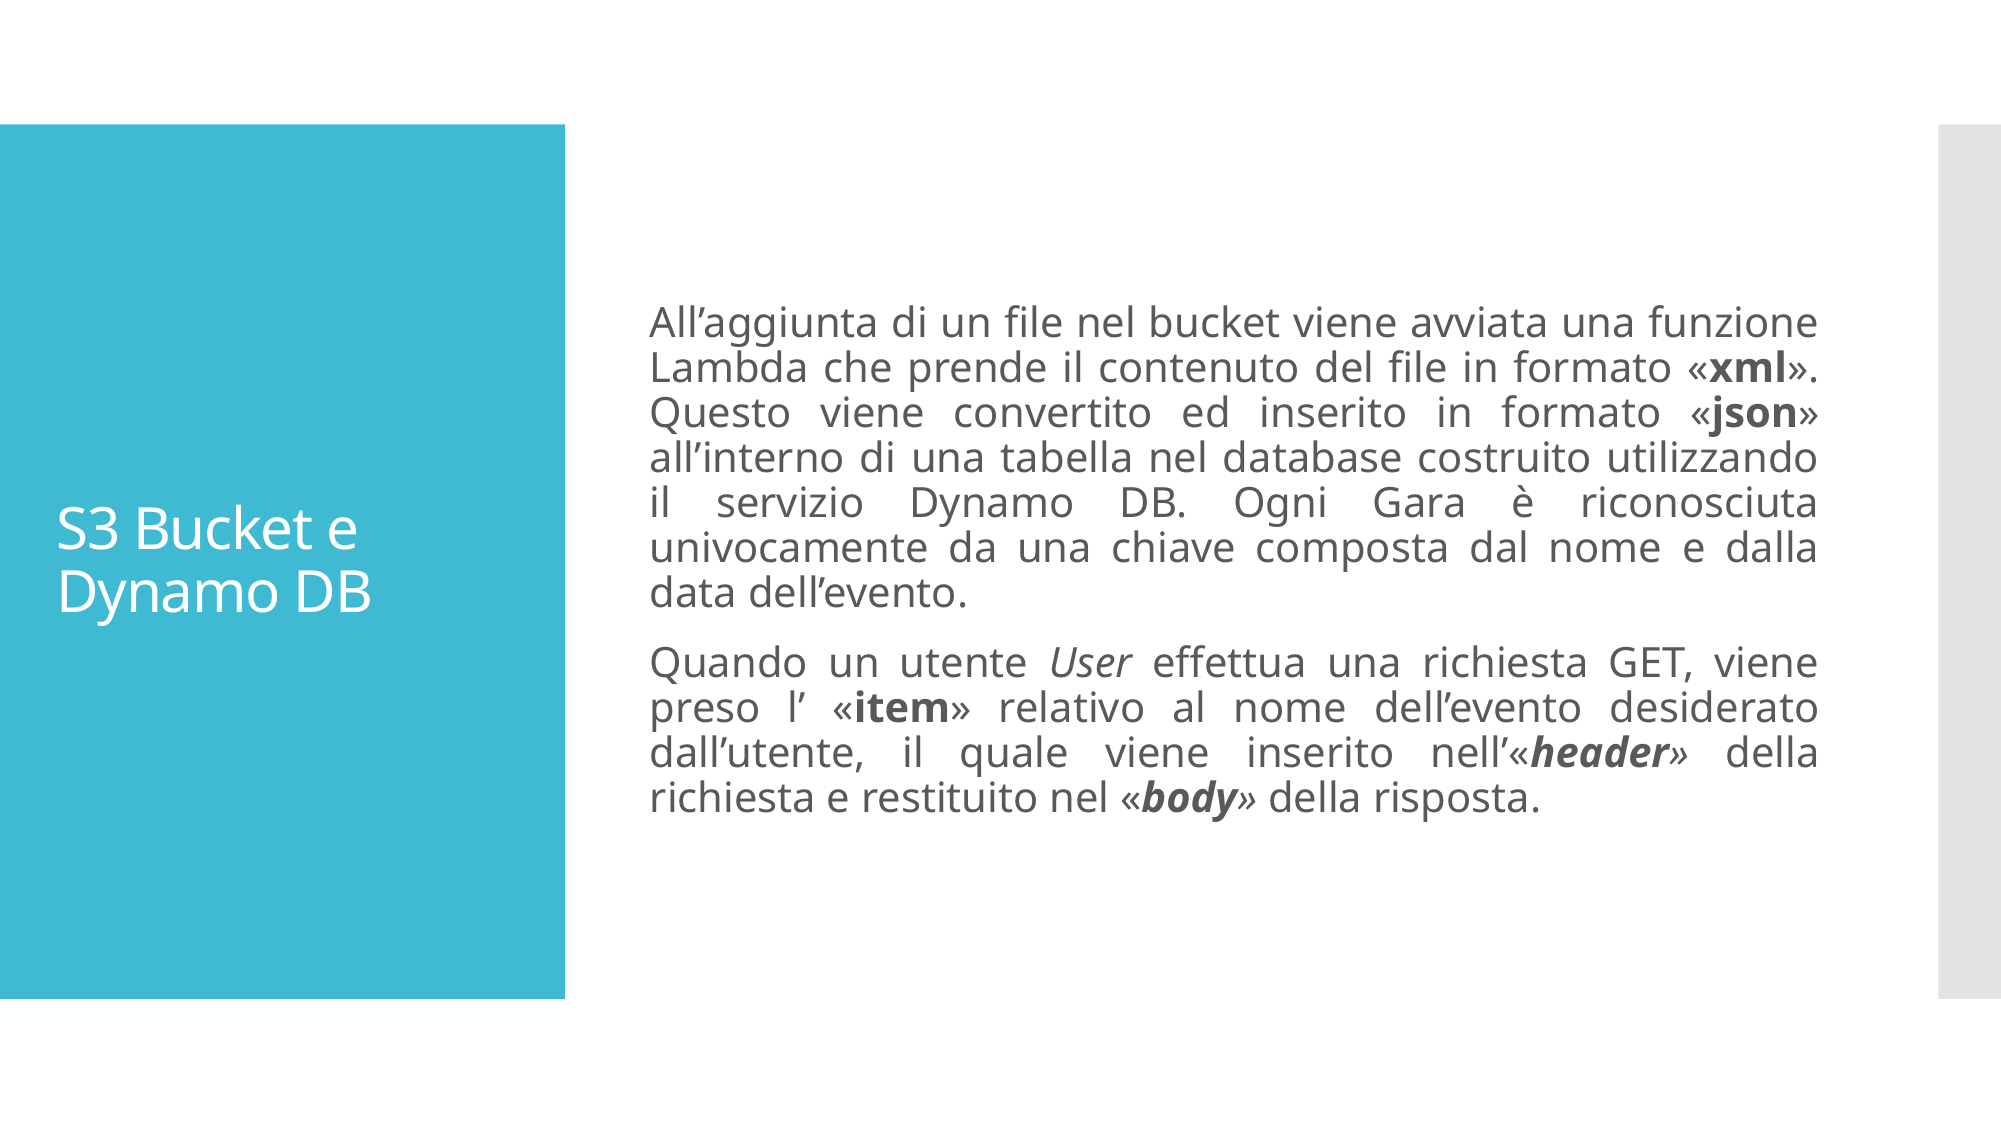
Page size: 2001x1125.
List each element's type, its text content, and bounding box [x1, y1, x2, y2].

title S3 Bucket e Dynamo DB [41, 184, 525, 940]
list All’aggiunta di un file nel bucket viene avviata una funzione Lambda che prende il contenuto del file in formato «xml». Questo viene convertito ed inserito in formato «json» all’interno di una tabella nel database costruito utilizzando il servizio Dynamo DB. Ogni Gara è riconosciuta univocamente da una chiave composta dal nome e dalla data dell’evento. Quando un utente User effettua una richiesta GET, viene preso l’ «item» relativo al nome dell’evento desiderato dall’utente, il quale viene inserito nell’«header» della richiesta e restituito nel «body» della risposta. [634, 141, 1835, 982]
